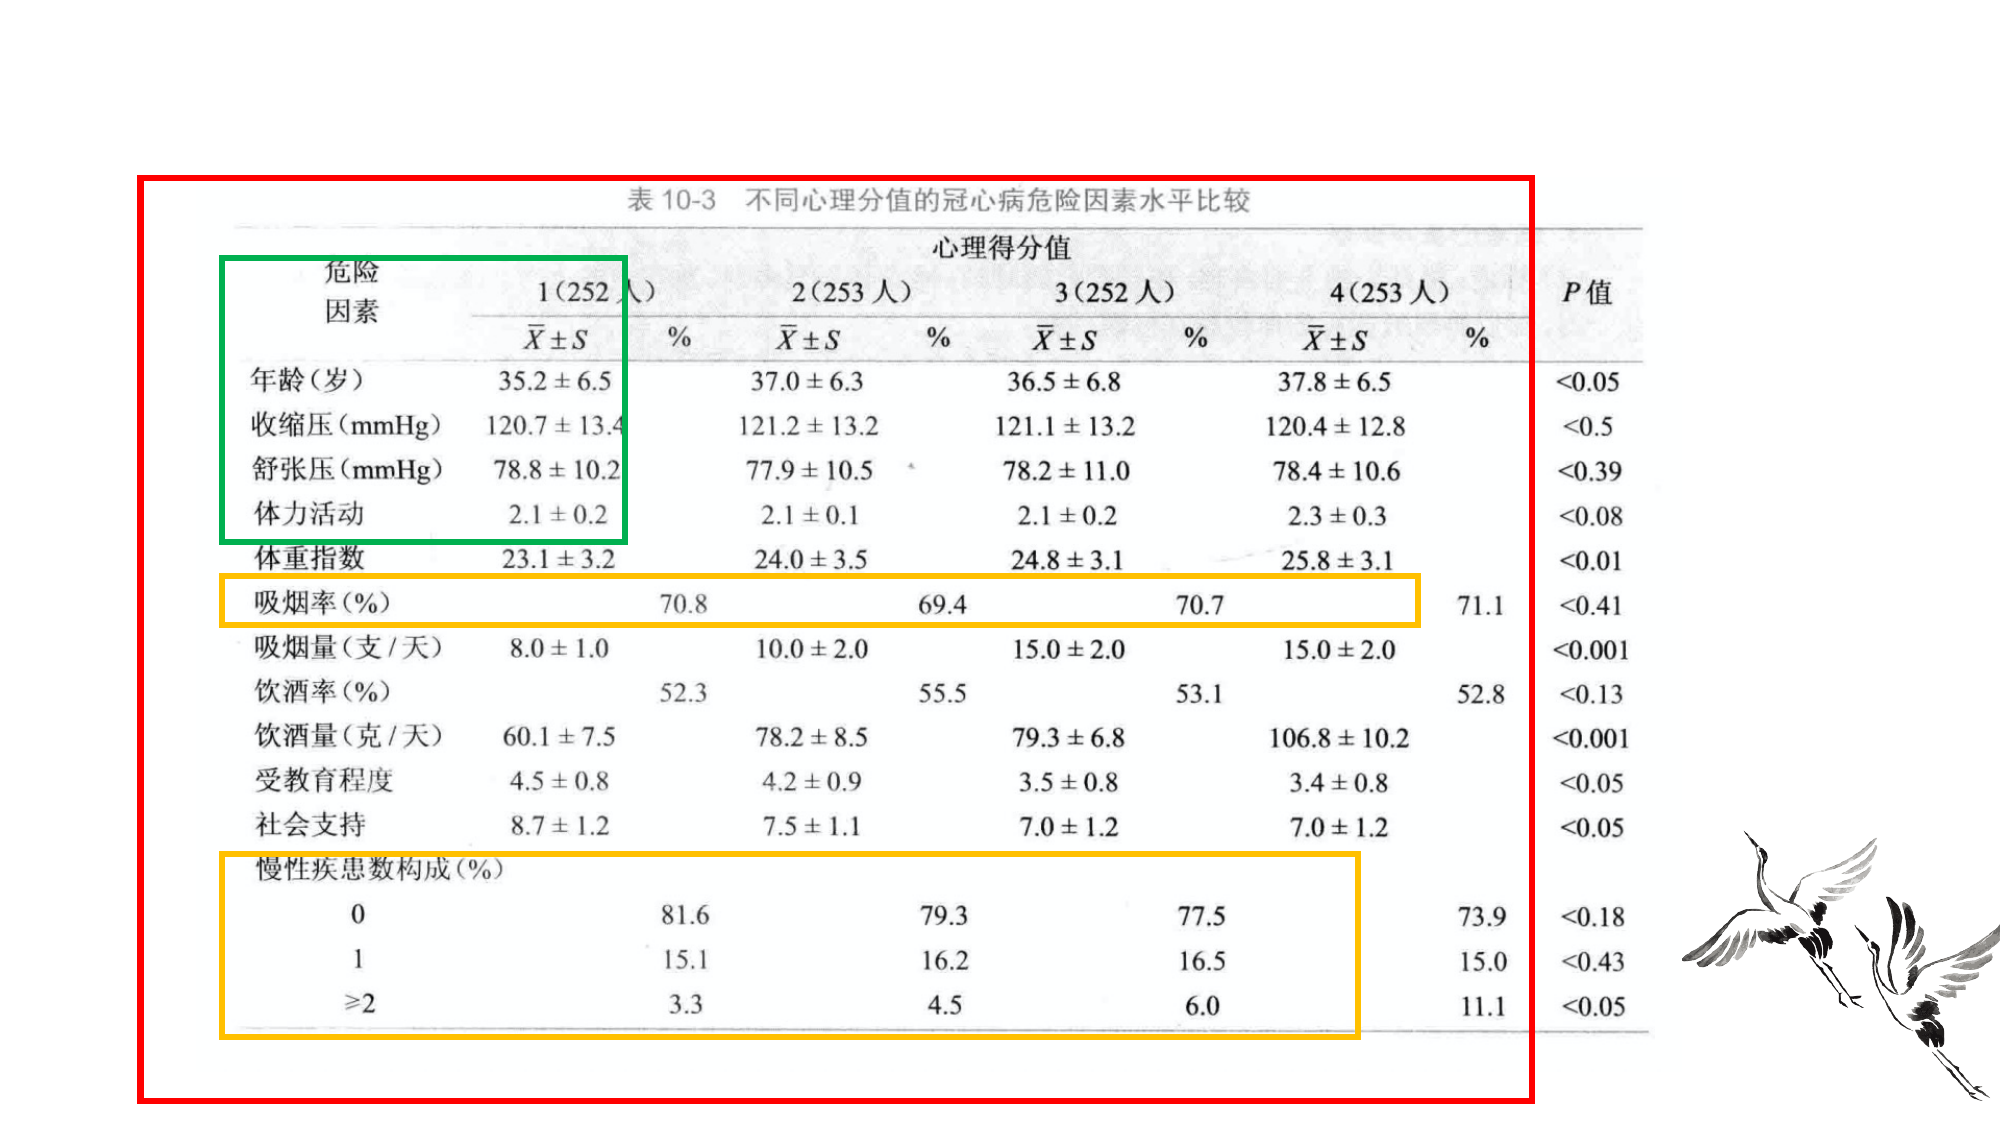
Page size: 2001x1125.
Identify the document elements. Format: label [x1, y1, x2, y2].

text_box [140, 177, 1533, 1102]
picture [196, 177, 2000, 1101]
